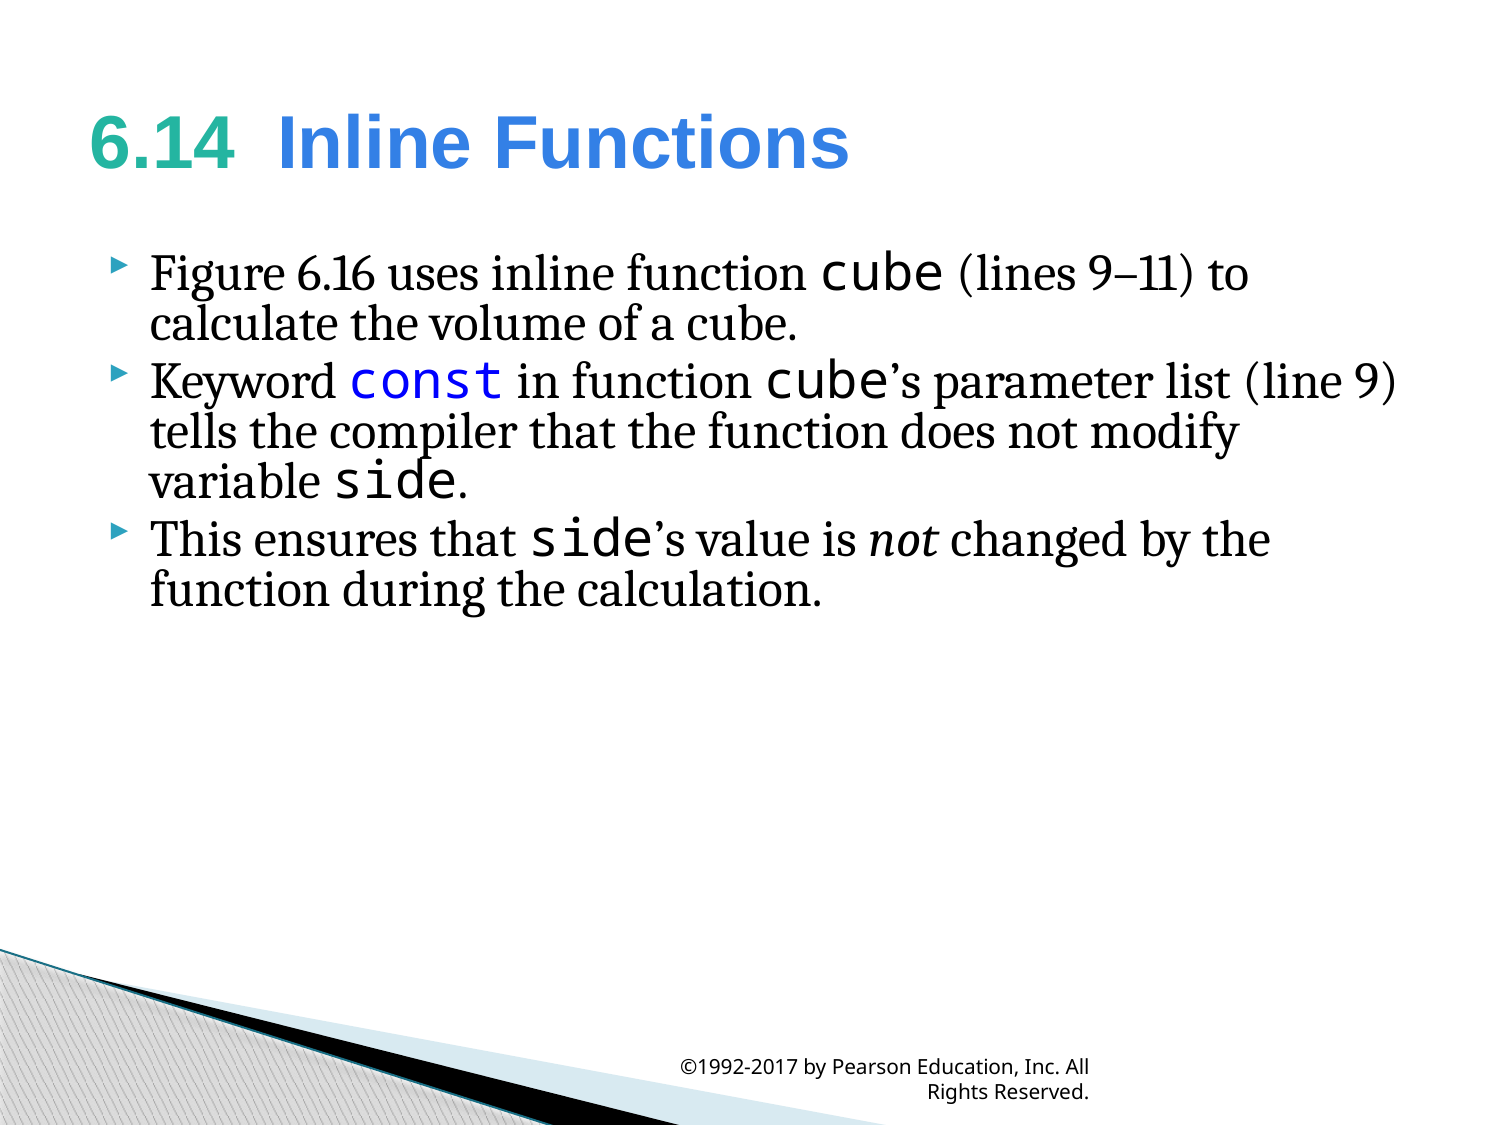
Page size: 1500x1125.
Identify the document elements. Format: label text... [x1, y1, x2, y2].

footer ©1992-2017 by Pearson Education, Inc. All Rights Reserved. [650, 1051, 1105, 1112]
title 6.14 Inline Functions [75, 45, 1425, 233]
list Figure 6.16 uses inline function cube (lines 9–11) to calculate the volume of a cube. Keyword const in function cube’s parameter list (line 9) tells the compiler that the function does not modify variable side. This ensures that side’s value is not changed by the function during the calculation. [75, 242, 1425, 986]
